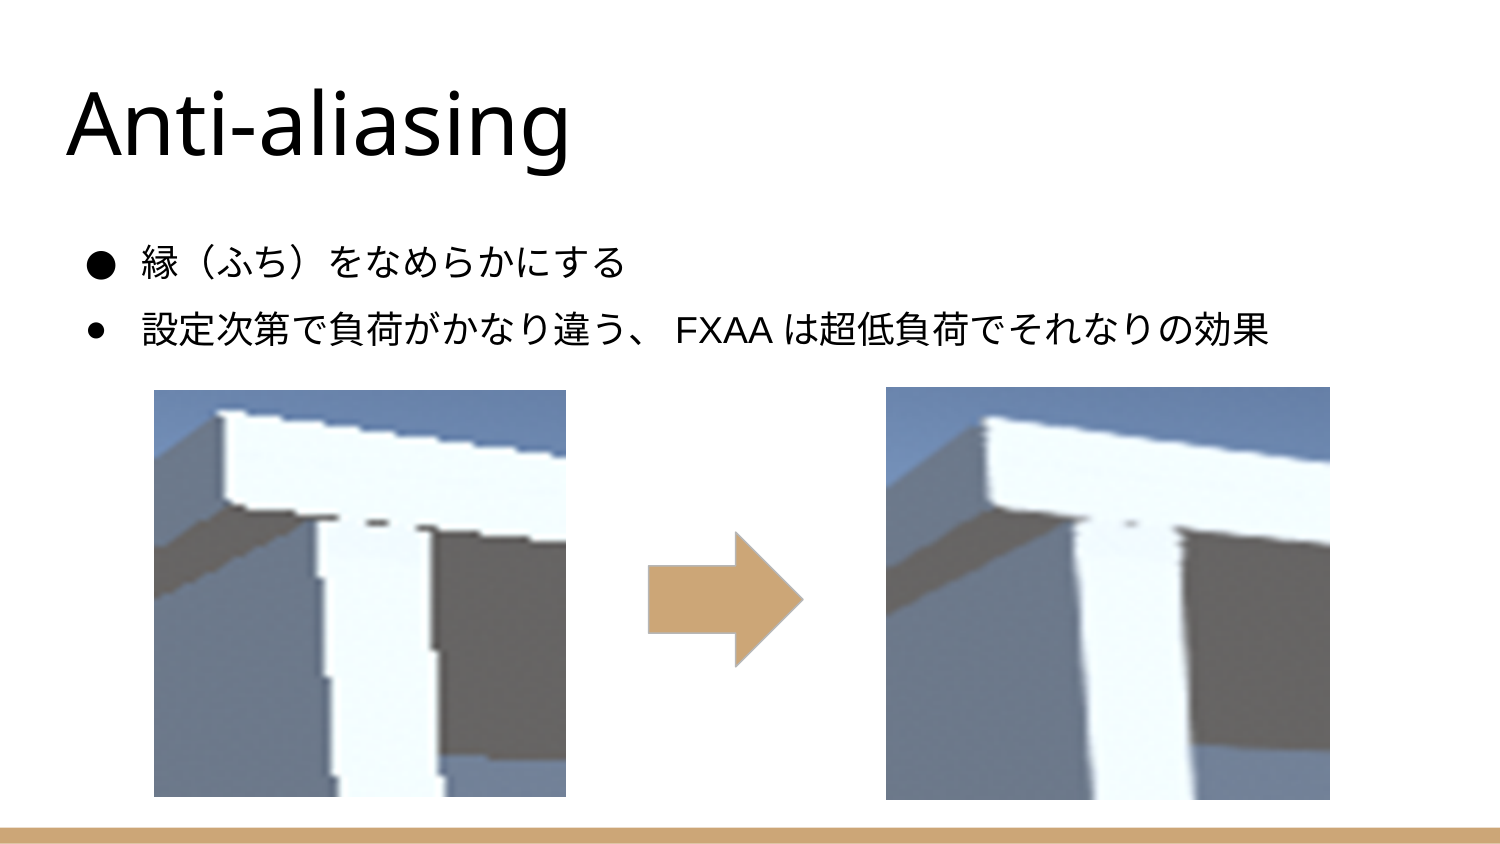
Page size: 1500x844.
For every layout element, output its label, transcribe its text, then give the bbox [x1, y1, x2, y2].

picture [154, 390, 566, 797]
title Anti-aliasing [51, 51, 1449, 189]
text_box [648, 532, 803, 667]
list 縁（ふち）をなめらかにする 設定次第で負荷がかなり違う、FXAAは超低負荷でそれなりの効果 [51, 200, 1449, 752]
picture [885, 387, 1331, 800]
